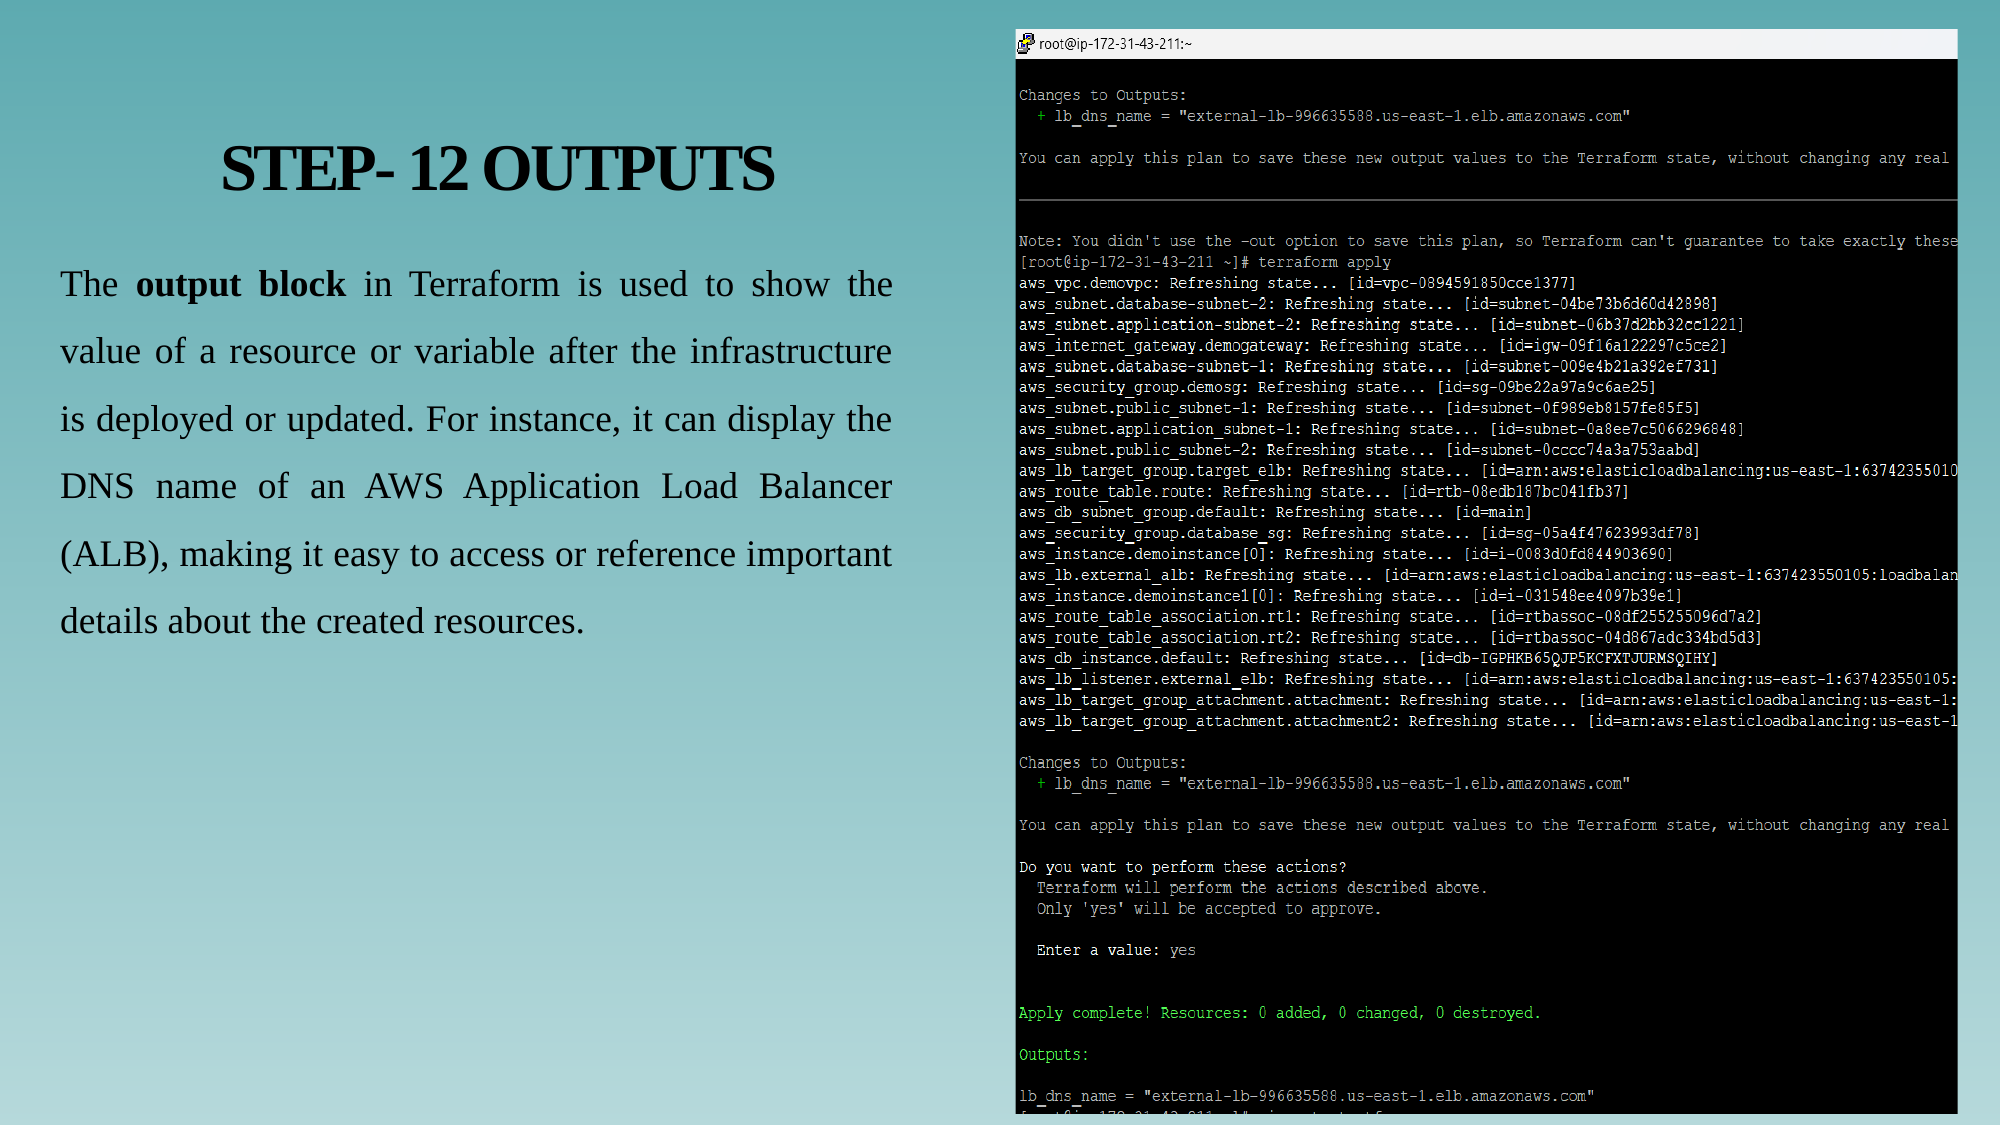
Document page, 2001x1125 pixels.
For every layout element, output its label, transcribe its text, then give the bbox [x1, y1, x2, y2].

picture [1015, 29, 1958, 1114]
list The output block in Terraform is used to show the value of a resource or variable after the infrastructure is deployed or updated. For instance, it can display the DNS name of an AWS Application Load Balancer (ALB), making it easy to access or reference important details about the created resources. [60, 228, 909, 801]
title STEP- 12 OUTPUTS [60, 37, 953, 213]
